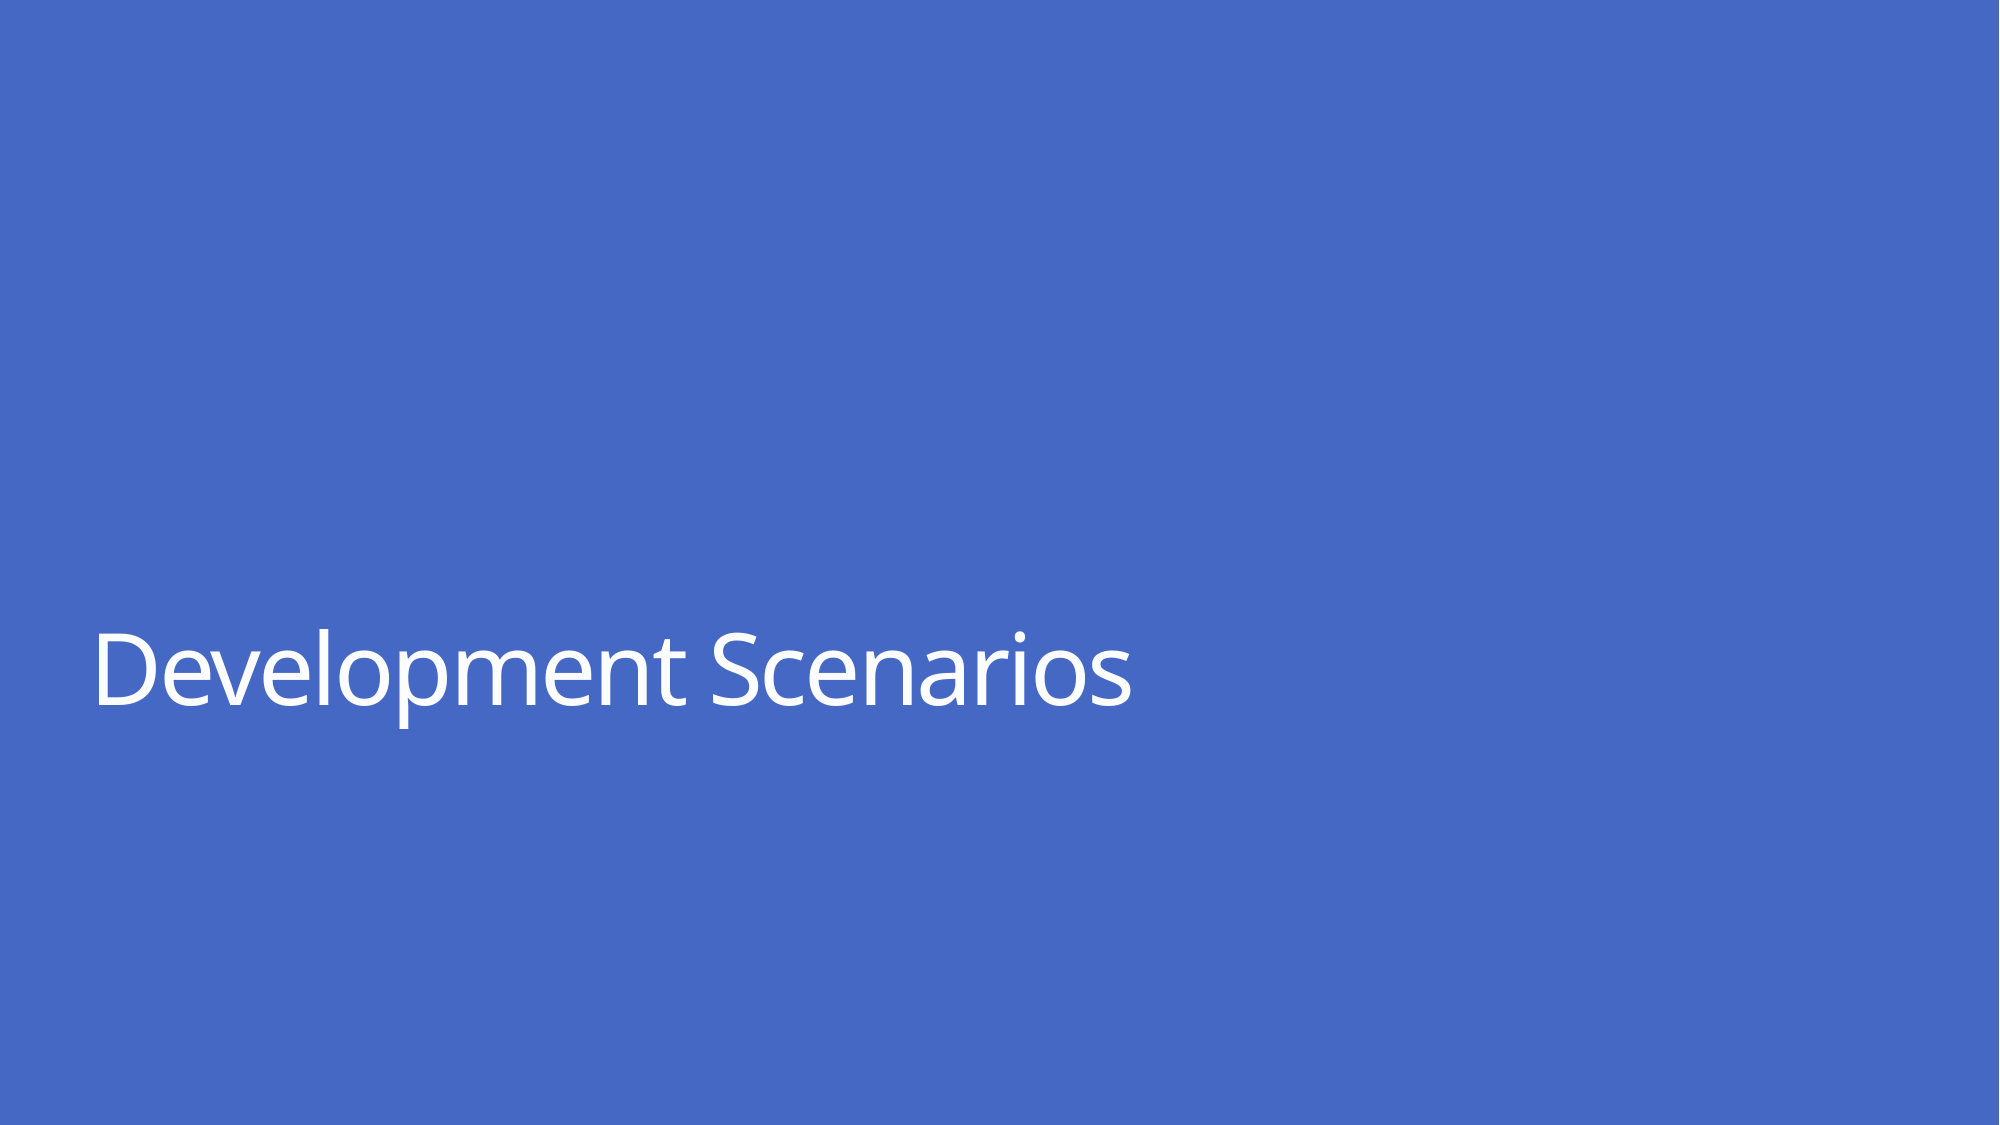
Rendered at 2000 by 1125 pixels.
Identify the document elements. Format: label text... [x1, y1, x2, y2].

title Development Scenarios [89, 619, 1953, 937]
